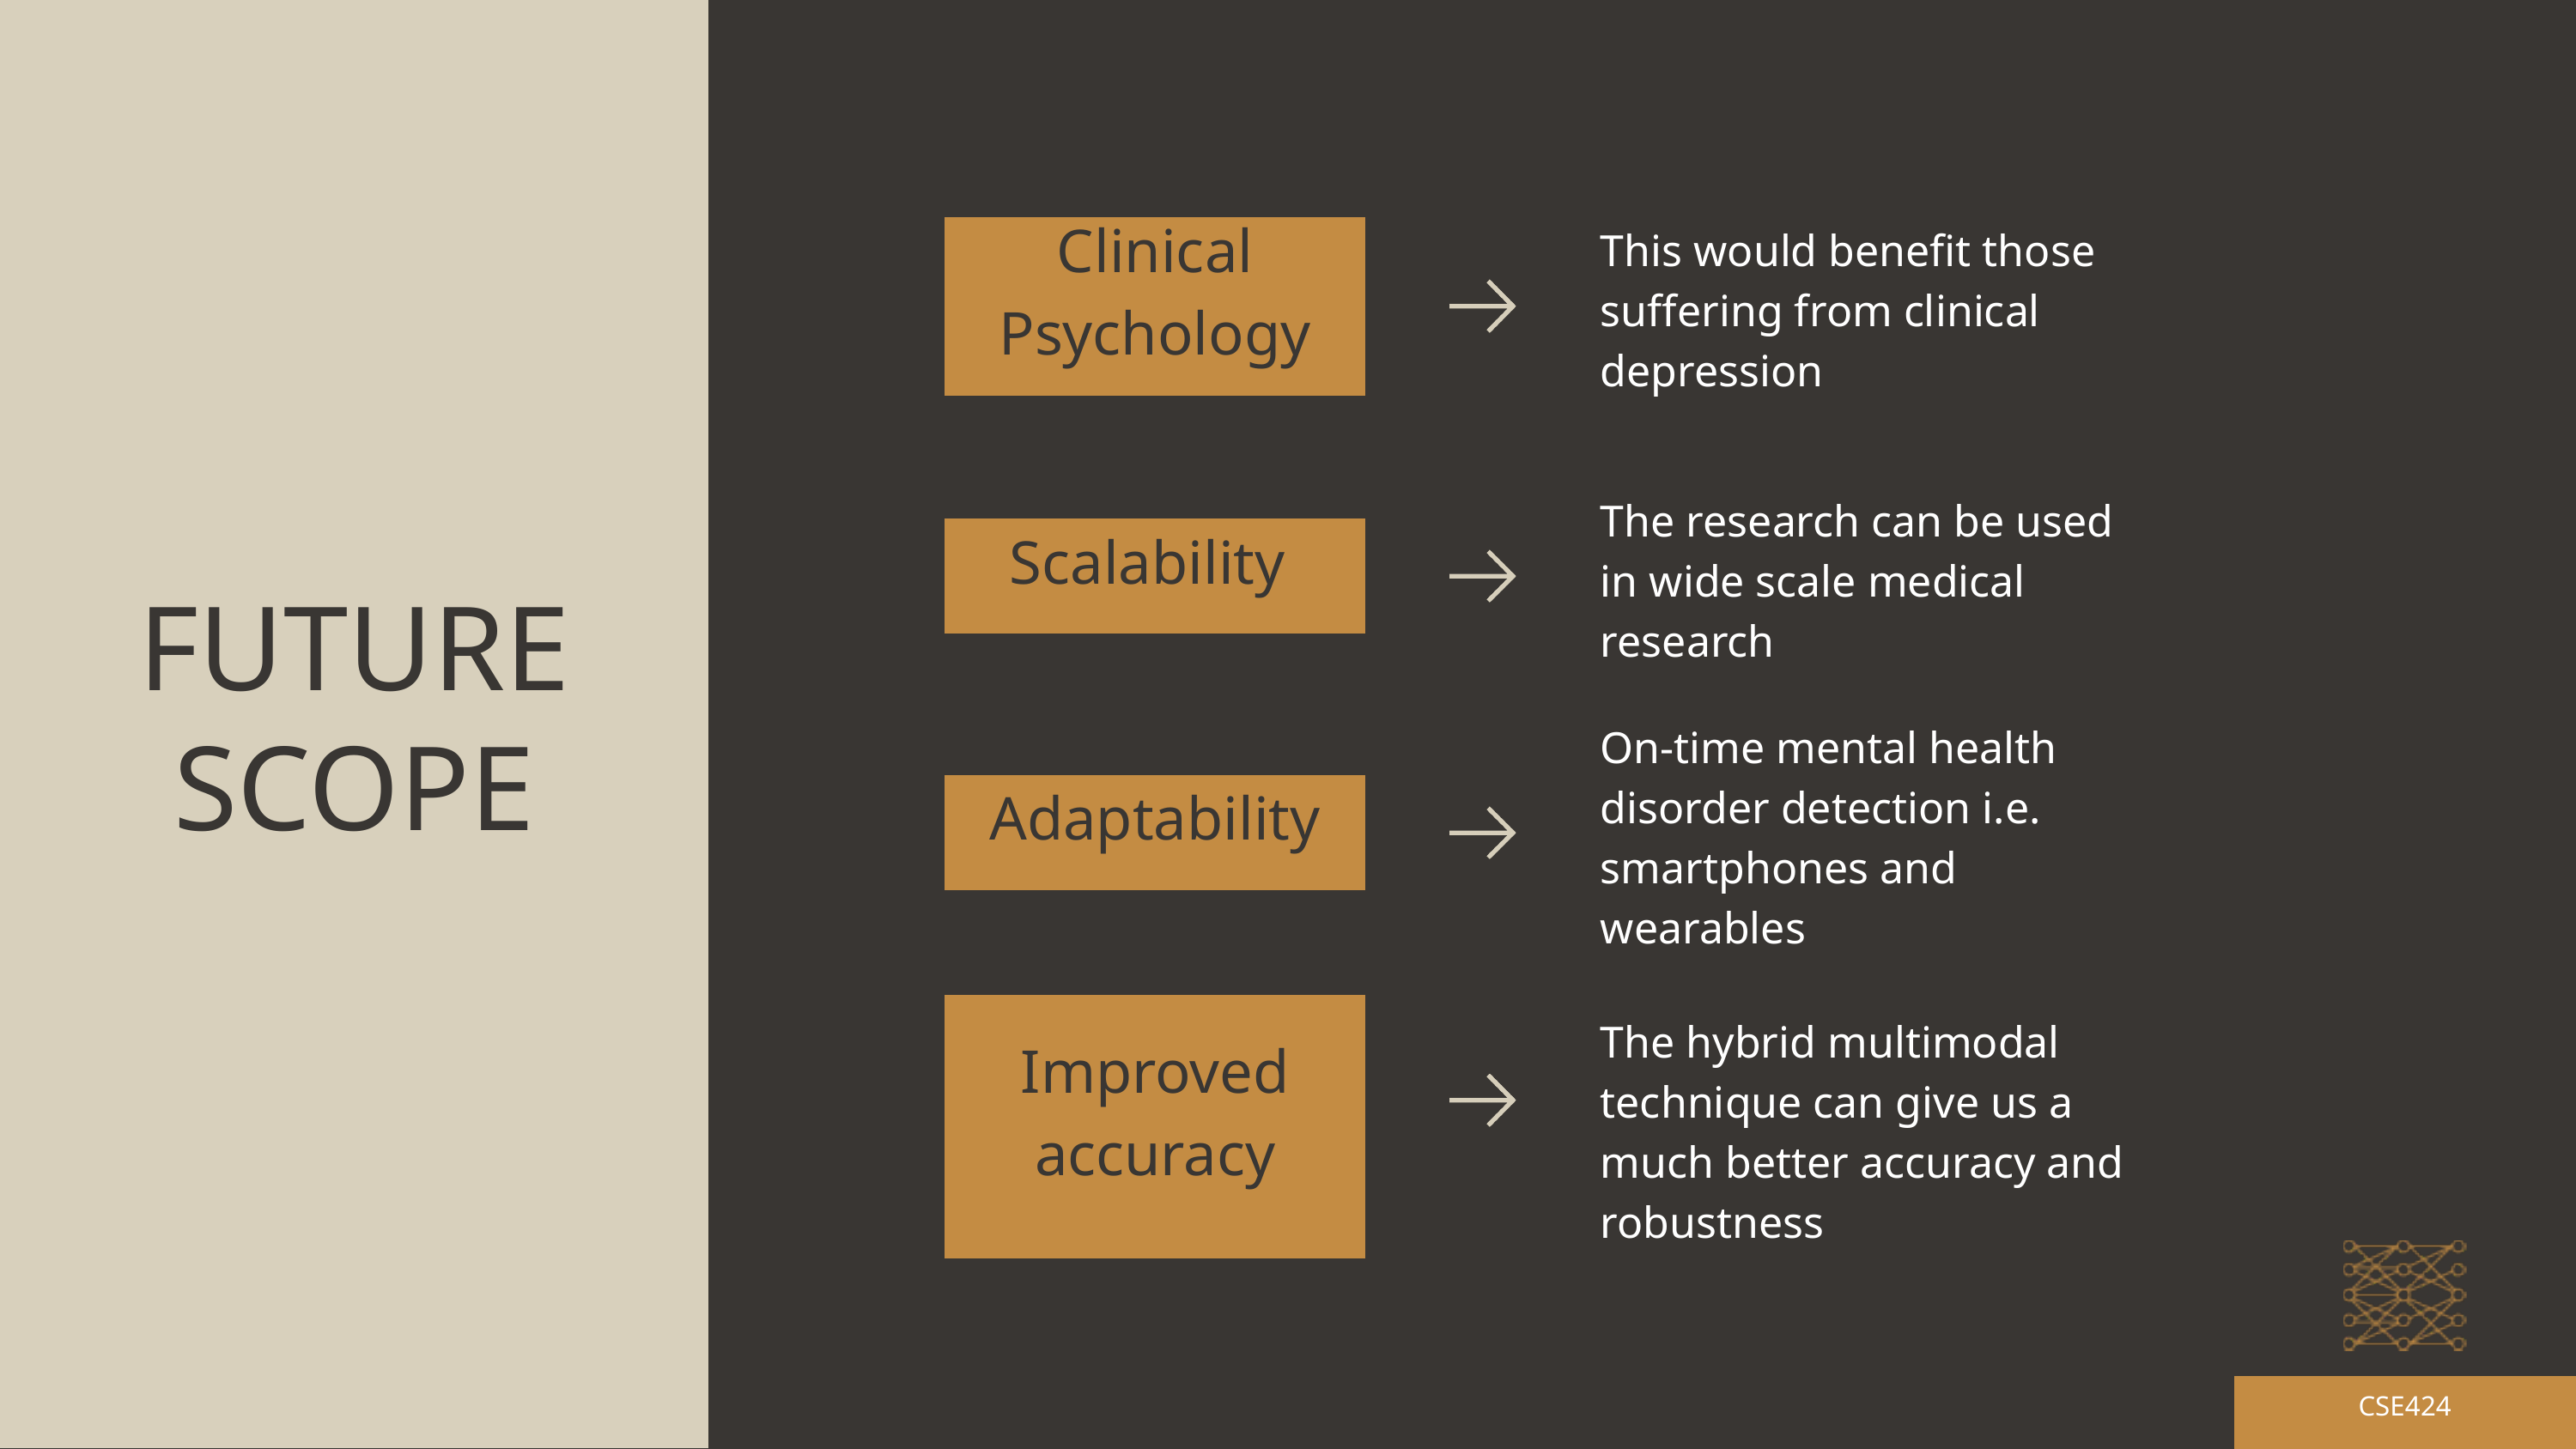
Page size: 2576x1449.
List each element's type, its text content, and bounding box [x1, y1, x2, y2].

text_box [1449, 549, 1516, 603]
text_box On-time mental health disorder detection i.e. smartphones and wearables [1601, 712, 2150, 953]
text_box [1449, 806, 1516, 859]
text_box [2343, 1240, 2467, 1351]
text_box [1449, 279, 1516, 333]
text_box [1449, 1074, 1516, 1127]
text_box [945, 994, 1366, 1259]
text_box This would benefit those suffering from clinical depression [1601, 215, 2150, 396]
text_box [0, 0, 709, 1449]
text_box The hybrid multimodal technique can give us a much better accuracy and robustness [1601, 1006, 2150, 1247]
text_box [2233, 1375, 2576, 1449]
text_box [945, 216, 1365, 396]
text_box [945, 518, 1366, 634]
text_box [945, 774, 1365, 891]
text_box The research can be used in wide scale medical research [1601, 485, 2150, 666]
